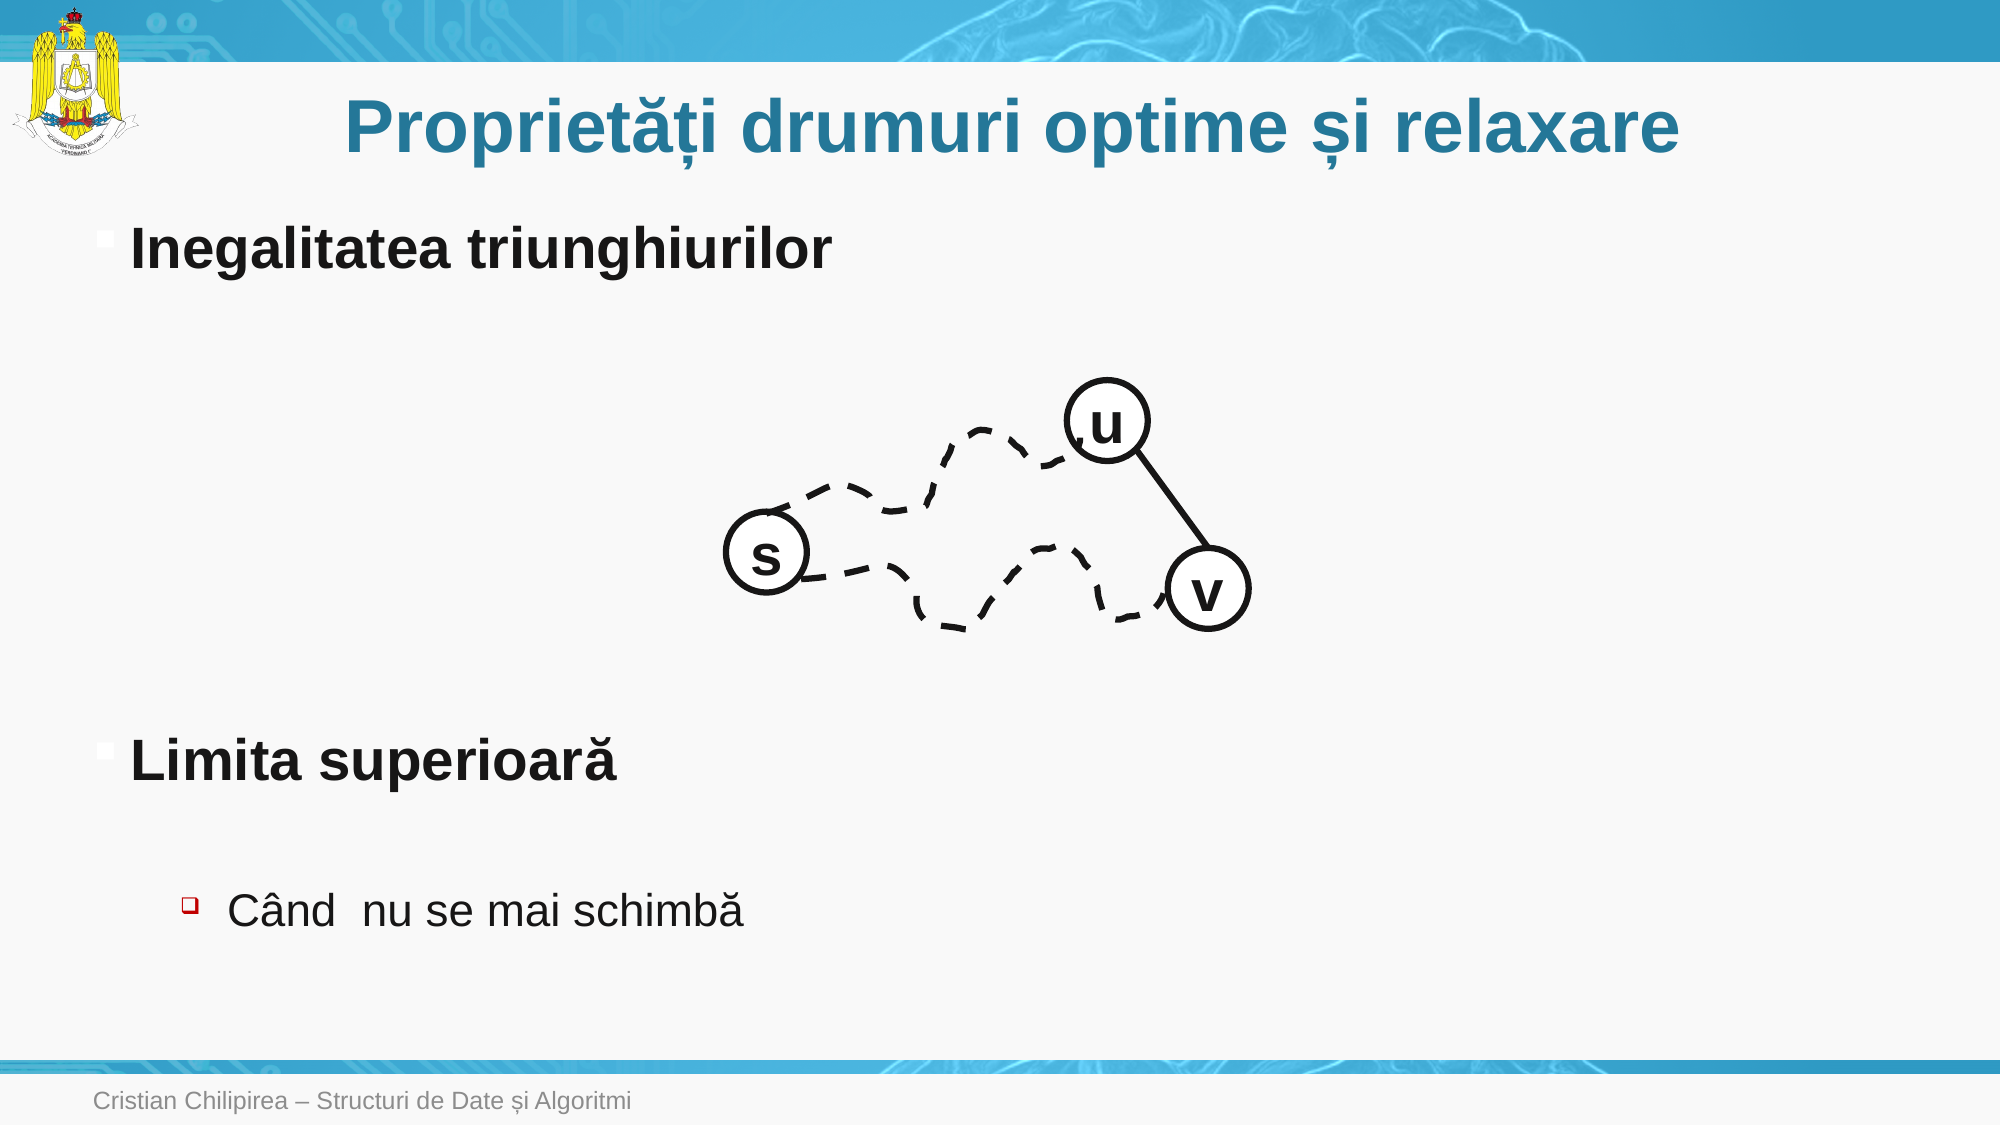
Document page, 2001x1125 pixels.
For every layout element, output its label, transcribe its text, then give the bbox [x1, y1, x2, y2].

title Proprietăți drumuri optime și relaxare [150, 76, 1876, 180]
picture [0, 0, 2000, 156]
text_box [1135, 449, 1209, 548]
text_box [801, 544, 1164, 630]
text_box u [1066, 380, 1148, 462]
text_box [766, 429, 1080, 514]
picture [0, 1060, 2000, 1074]
text_box s [725, 511, 807, 593]
text_box v [1167, 548, 1249, 629]
footer Cristian Chilipirea – Structuri de Date și Algoritmi [77, 1073, 1338, 1125]
